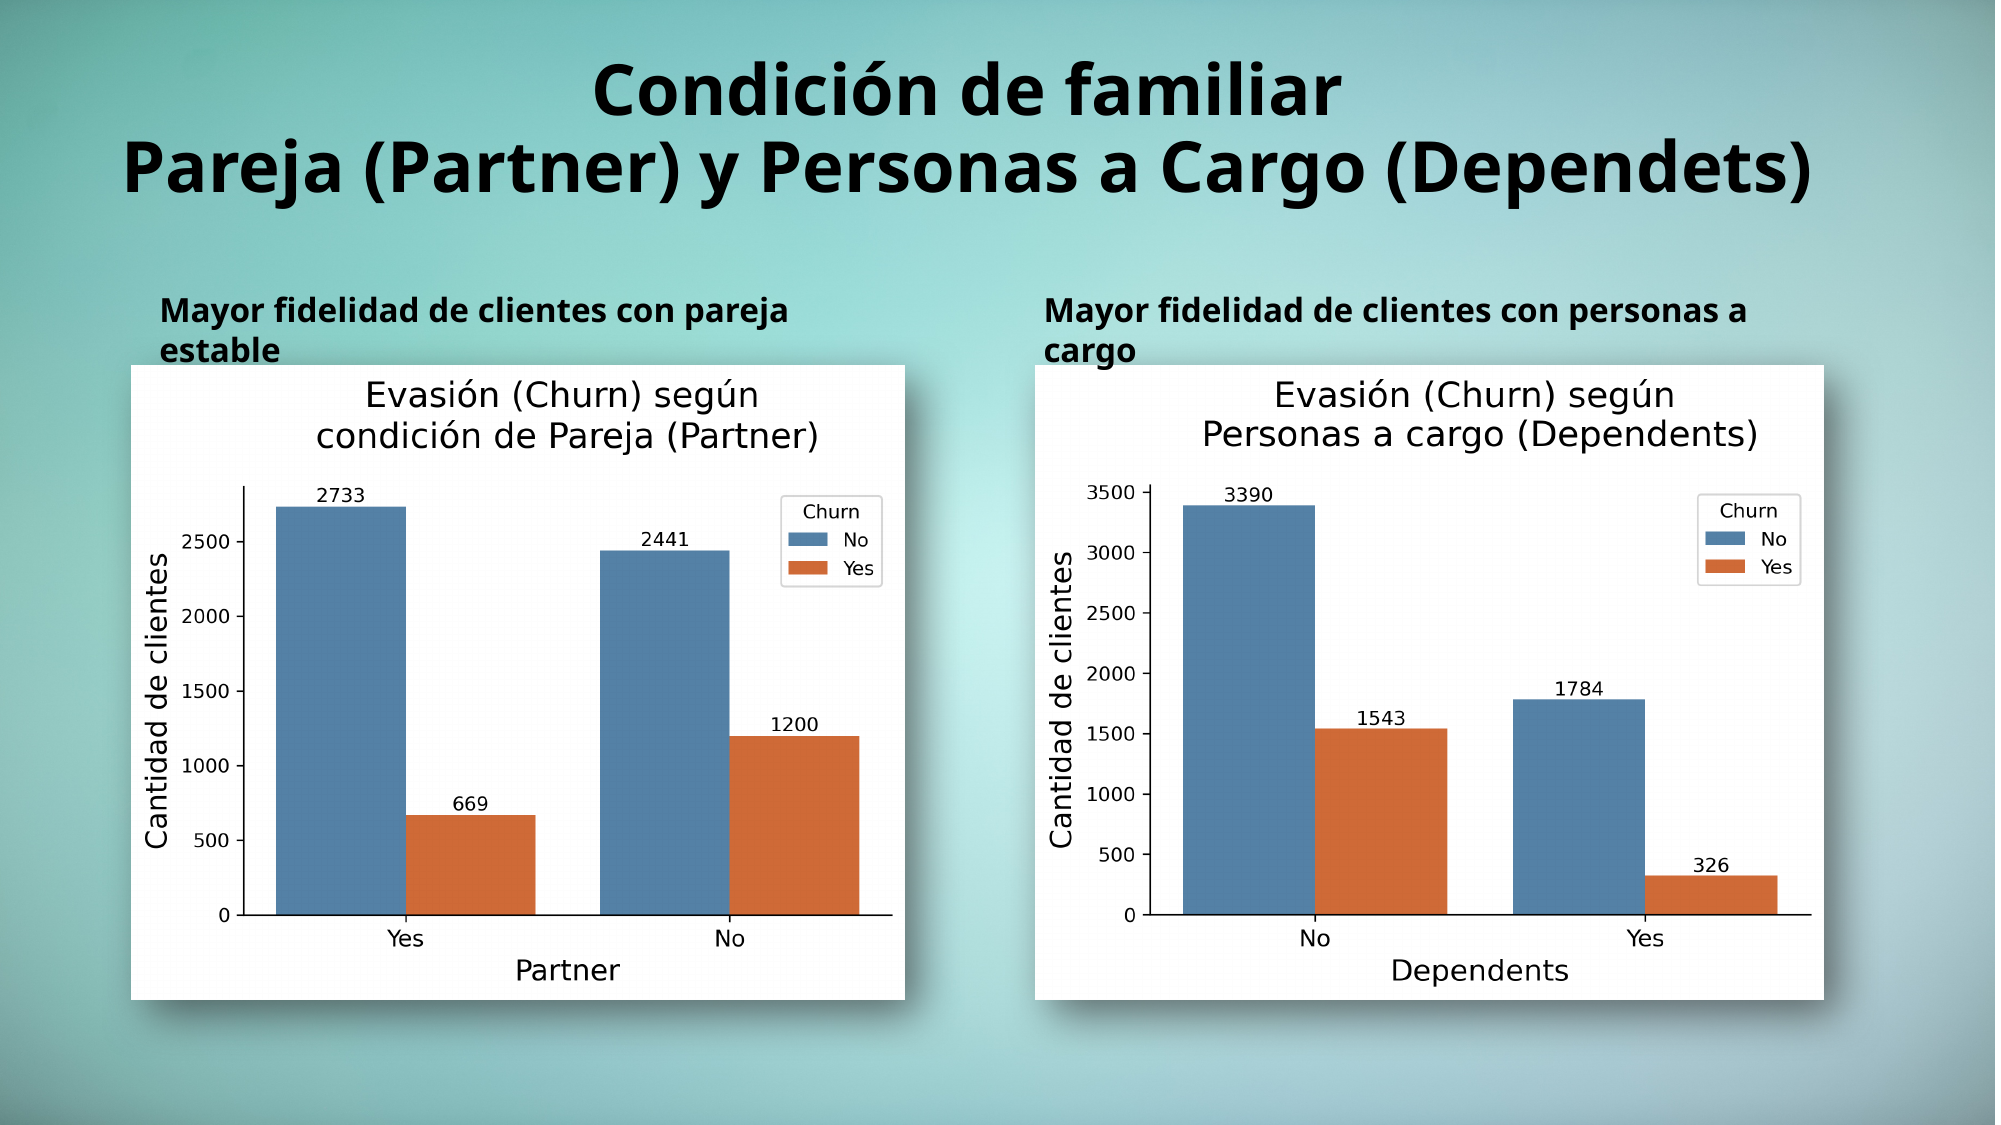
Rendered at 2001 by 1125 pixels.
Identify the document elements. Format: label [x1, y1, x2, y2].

list [131, 365, 905, 1001]
picture [0, 0, 1995, 1125]
